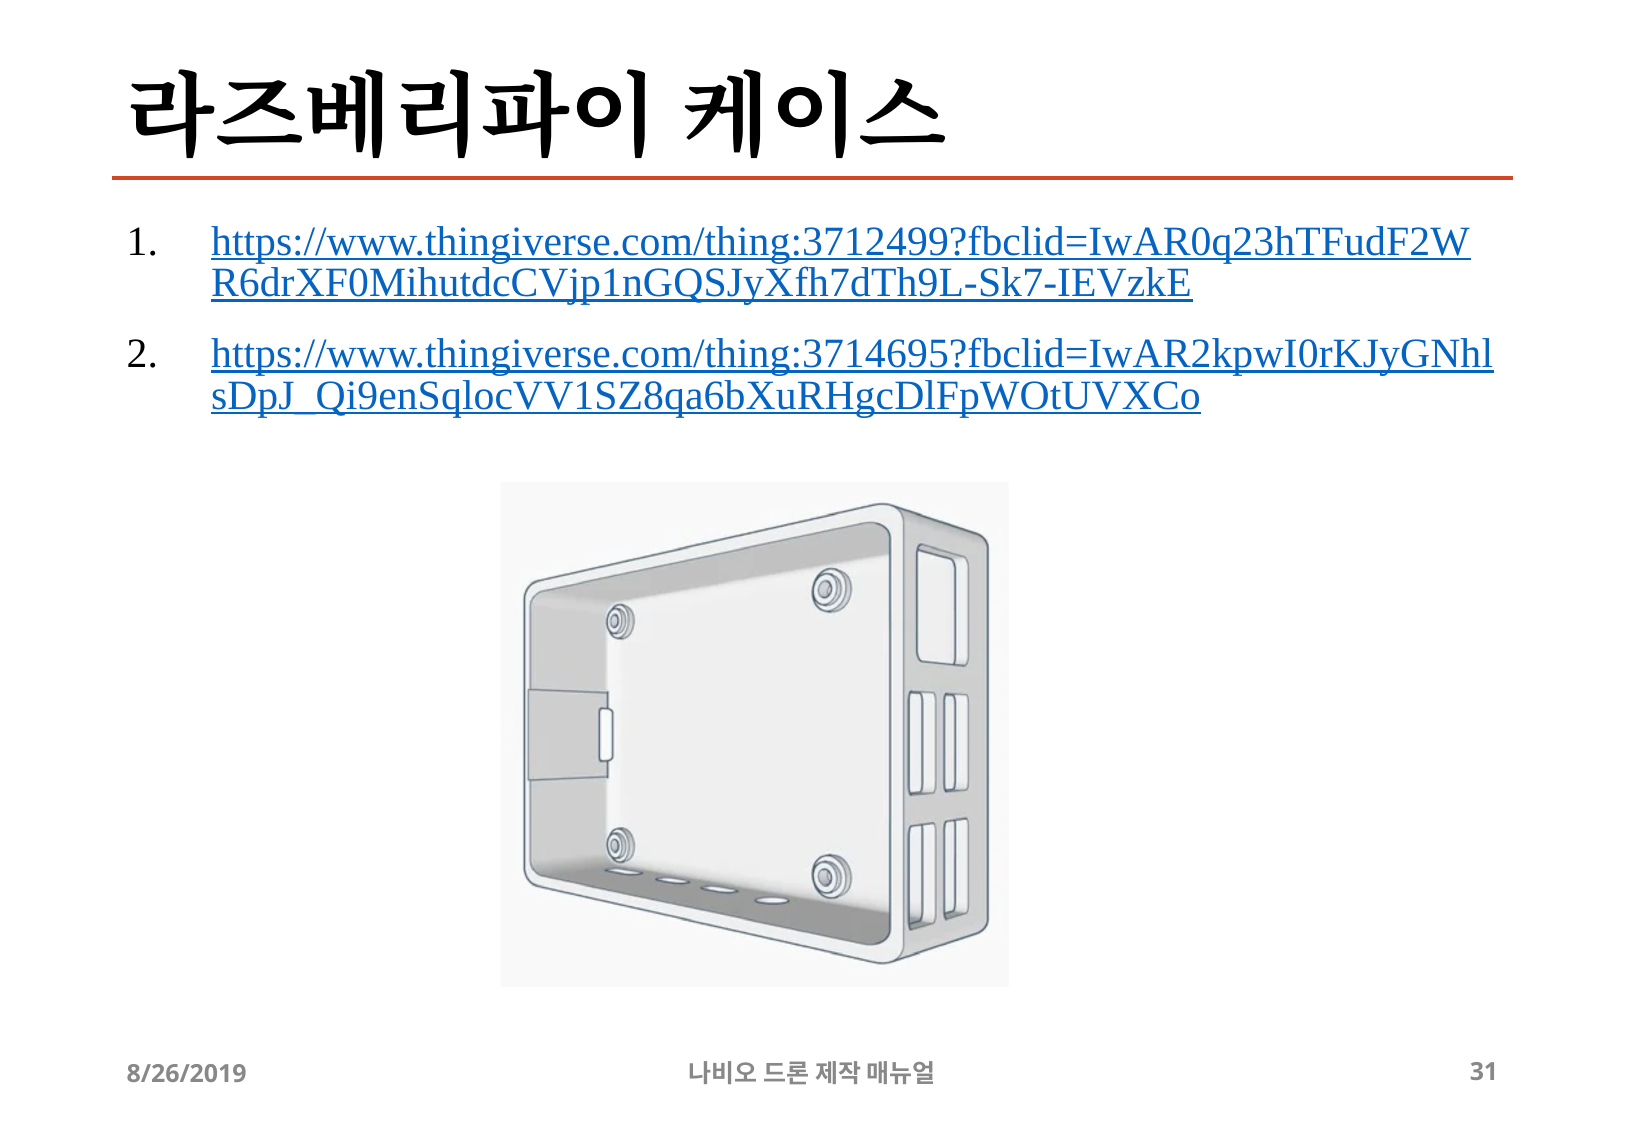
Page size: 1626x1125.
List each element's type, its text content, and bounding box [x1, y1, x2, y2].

footer 나비오 드론 제작 매뉴얼 [538, 1042, 1087, 1103]
list https://www.thingiverse.com/thing:3712499?fbclid=IwAR0q23hTFudF2WR6drXF0MihutdcCVjp1nGQSJyXfh7dTh9L-Sk7-IEVzkE https://www.thingiverse.com/thing:3714695?fbclid=IwAR2kpwI0rKJyGNhlsDpJ_Qi9enSqlocVV1SZ8qa6bXuRHgcDlFpWOtUVXCo [111, 205, 1514, 669]
slide_number 31 [1433, 1042, 1514, 1103]
picture [501, 479, 1008, 988]
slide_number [111, 1042, 303, 1103]
title 라즈베리파이 케이스 [111, 59, 1514, 179]
